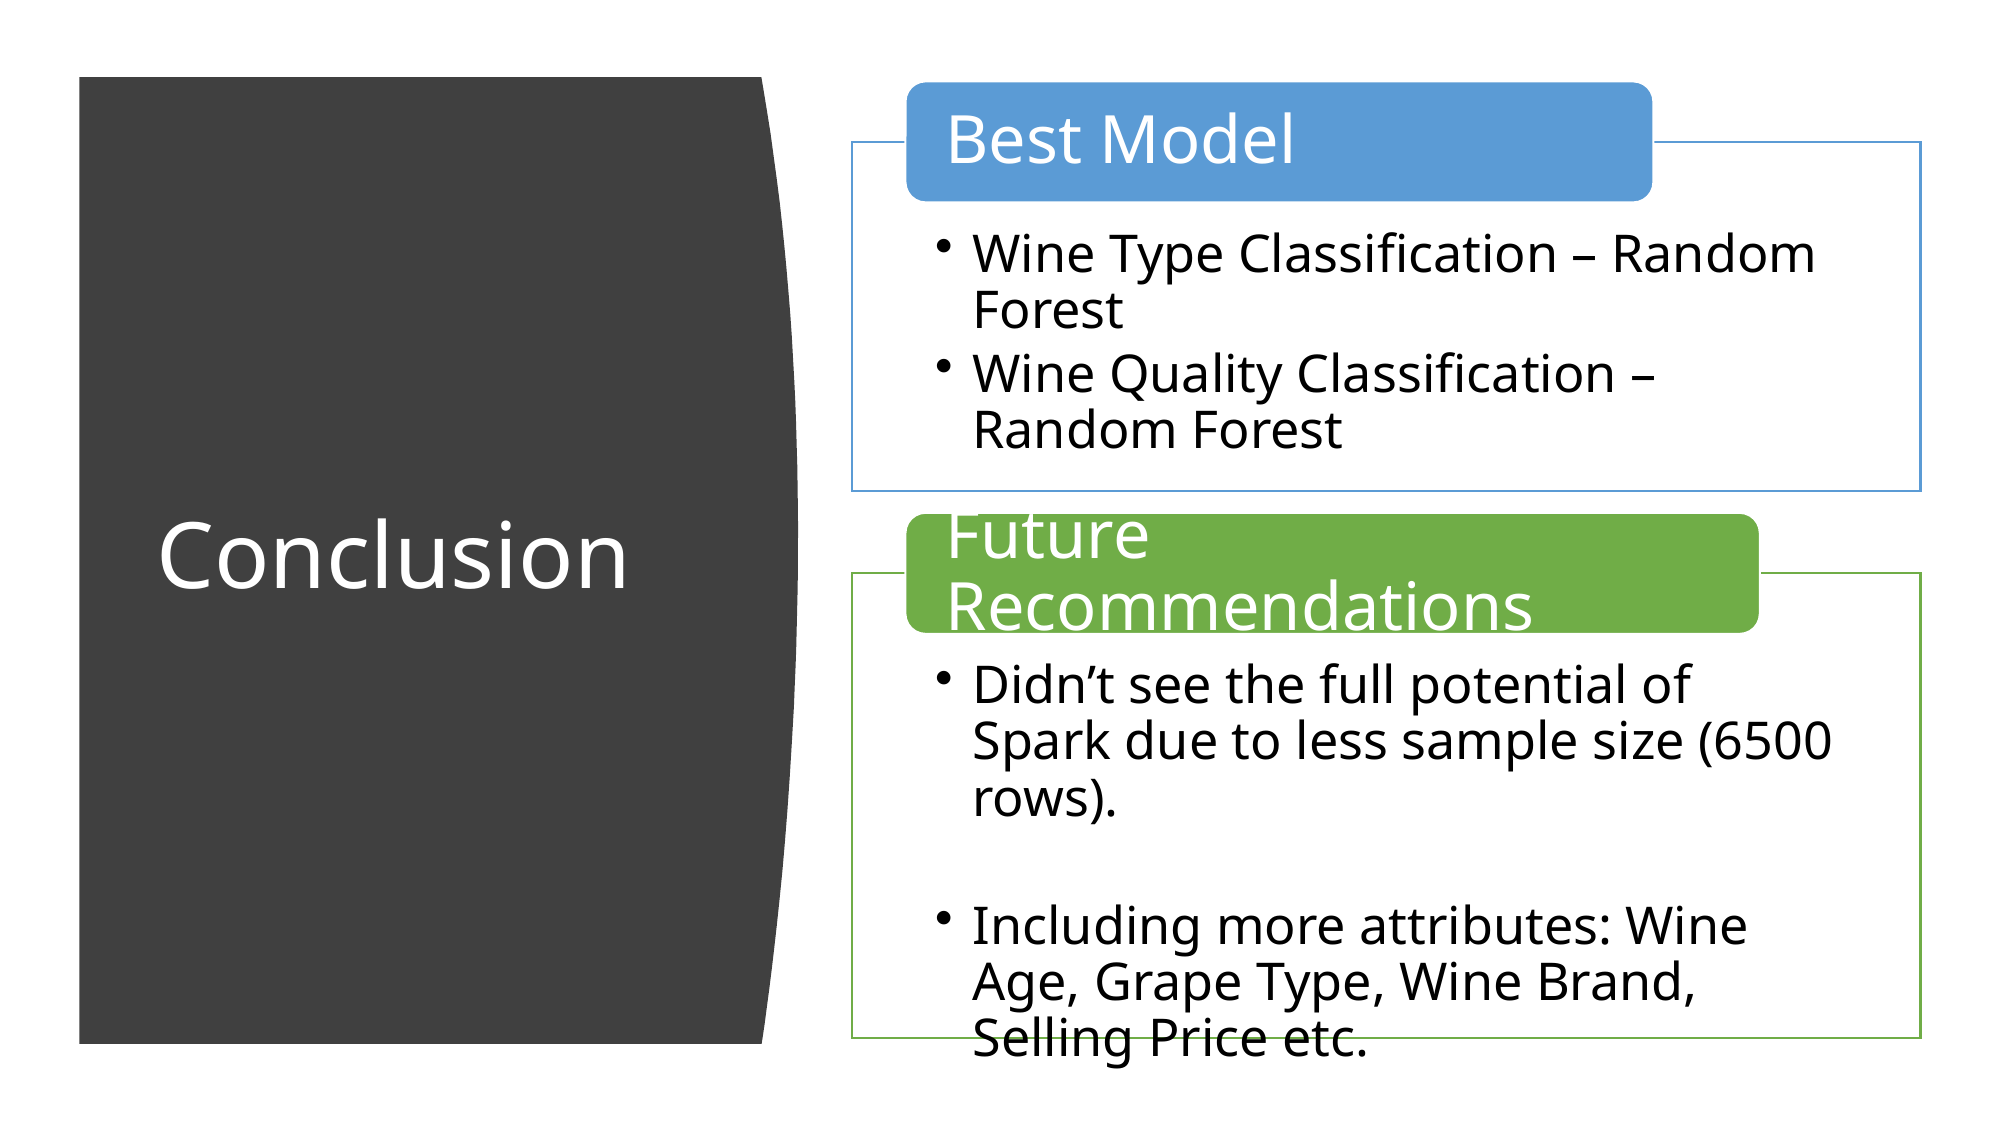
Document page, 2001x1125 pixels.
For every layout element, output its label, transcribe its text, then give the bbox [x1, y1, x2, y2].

title Conclusion [141, 166, 702, 953]
text_box [78, 76, 800, 1045]
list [852, 77, 1921, 1043]
